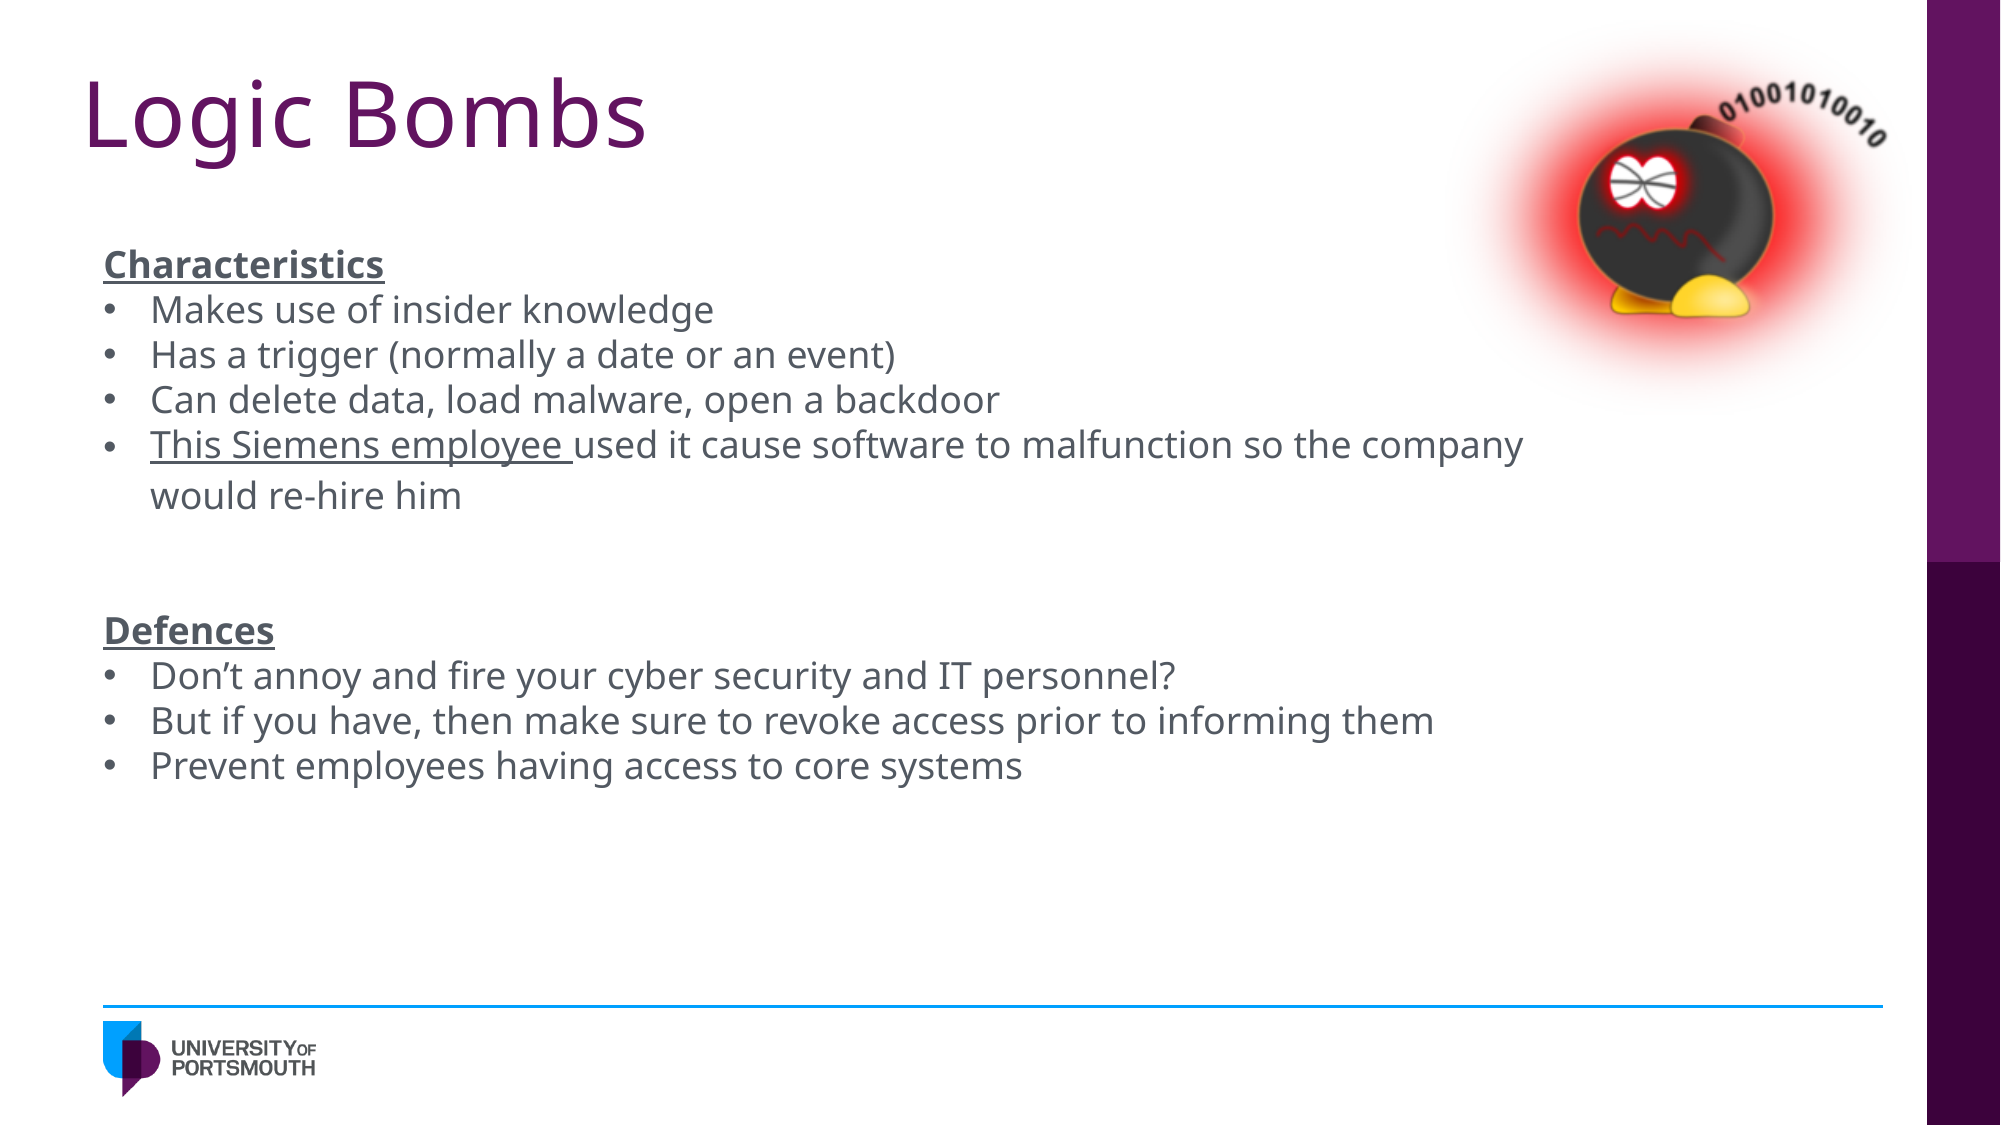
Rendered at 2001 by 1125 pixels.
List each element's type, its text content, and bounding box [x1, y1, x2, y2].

text_box Characteristics Makes use of insider knowledge Has a trigger (normally a date or an event) Can delete data, load malware, open a backdoor This Siemens employee used it cause software to malfunction so the company would re-hire him Defences Don’t annoy and fire your cyber security and IT personnel? But if you have, then make sure to revoke access prior to informing them Prevent employees having access to core systems [88, 233, 1596, 794]
title Logic Bombs [66, 83, 1445, 234]
picture [103, 1021, 316, 1097]
picture [1445, 20, 1912, 415]
